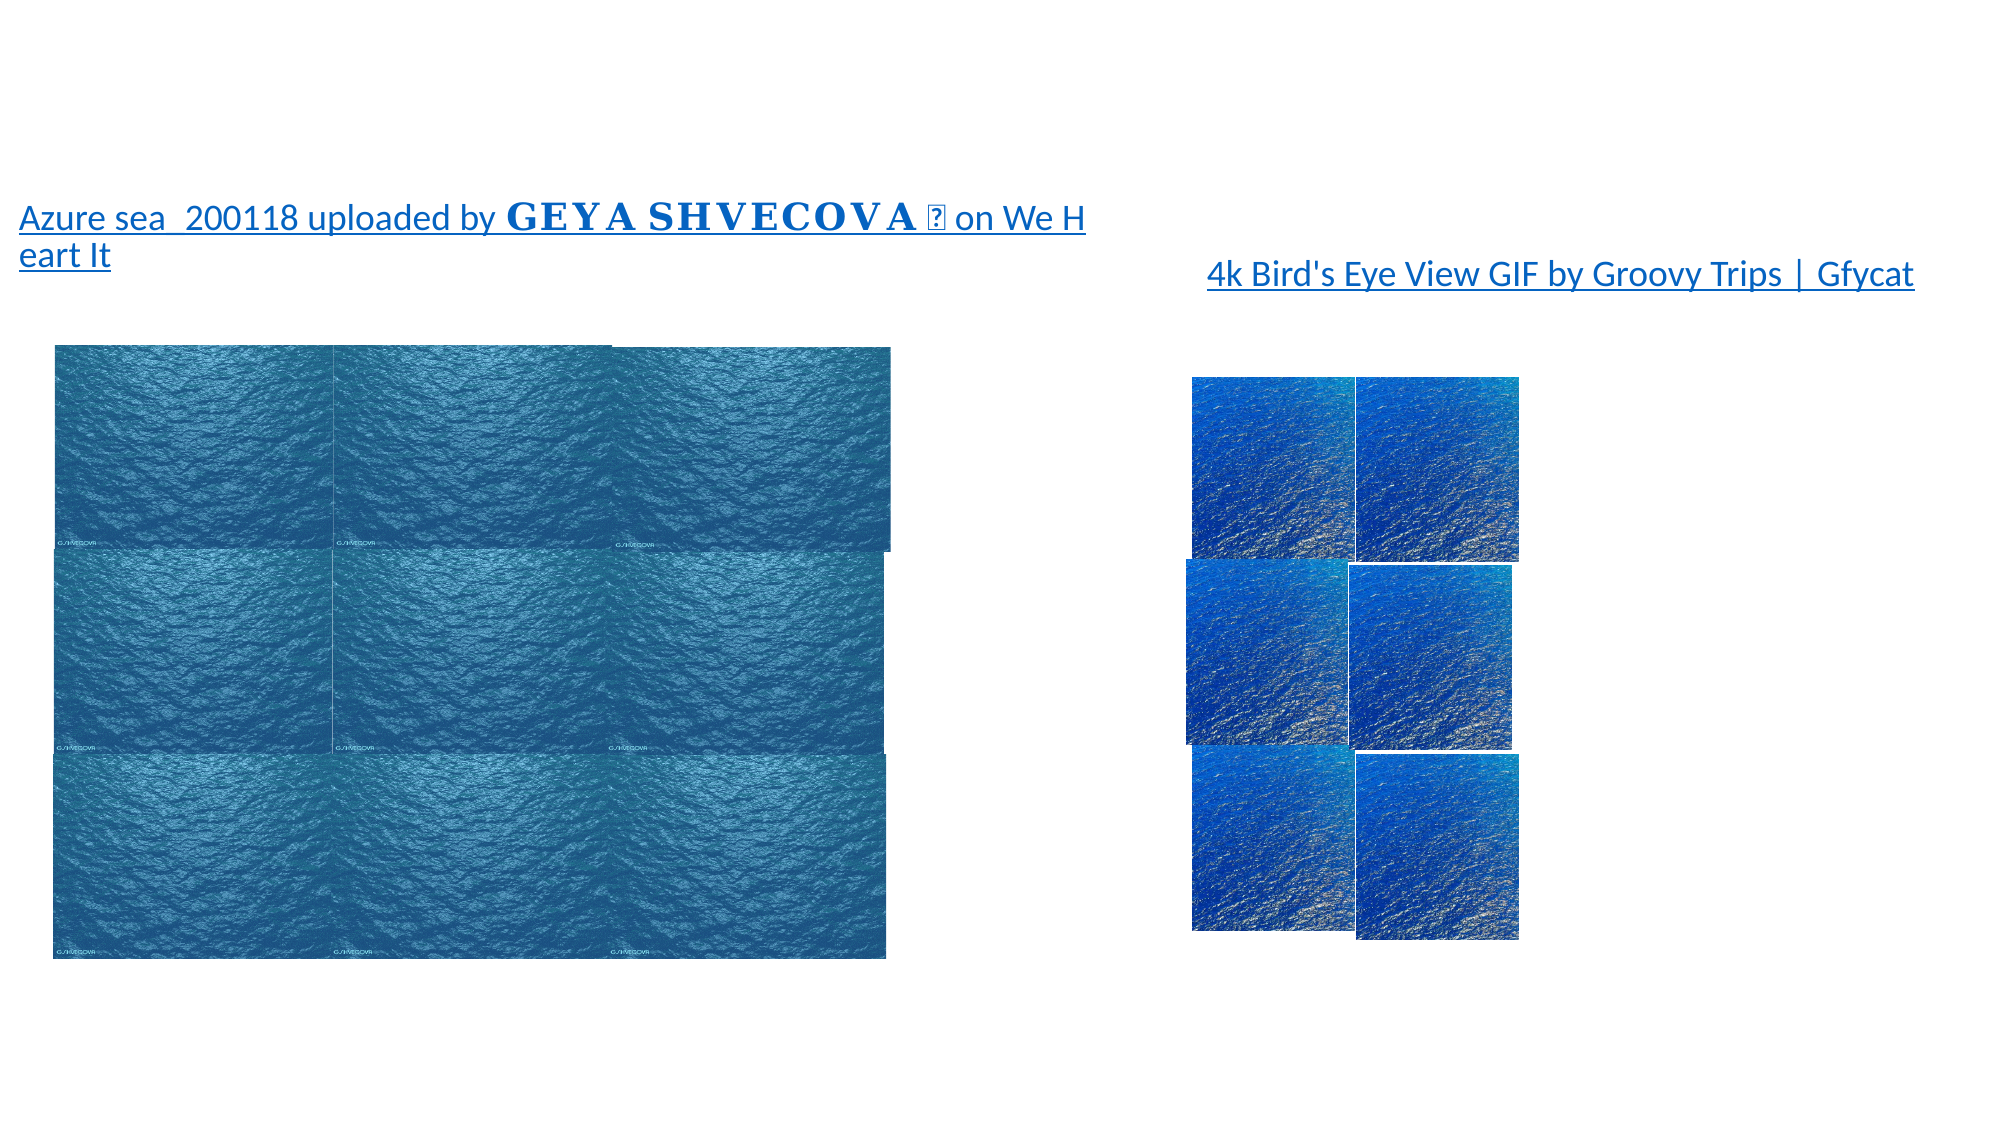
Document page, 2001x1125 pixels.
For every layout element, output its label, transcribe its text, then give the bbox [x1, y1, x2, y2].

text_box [1355, 754, 1520, 941]
picture [52, 345, 891, 959]
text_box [1192, 376, 1355, 563]
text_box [1348, 564, 1513, 751]
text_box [1355, 376, 1520, 563]
text_box Azure sea_200118 uploaded by 𝐆𝐄𝐘𝐀 𝐒𝐇𝐕𝐄𝐂𝐎𝐕𝐀 👣 on We Heart It [3, 185, 1110, 245]
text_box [1192, 744, 1356, 931]
text_box 4k Bird's Eye View GIF by Groovy Trips | Gfycat [1192, 241, 2000, 301]
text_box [1185, 558, 1349, 745]
